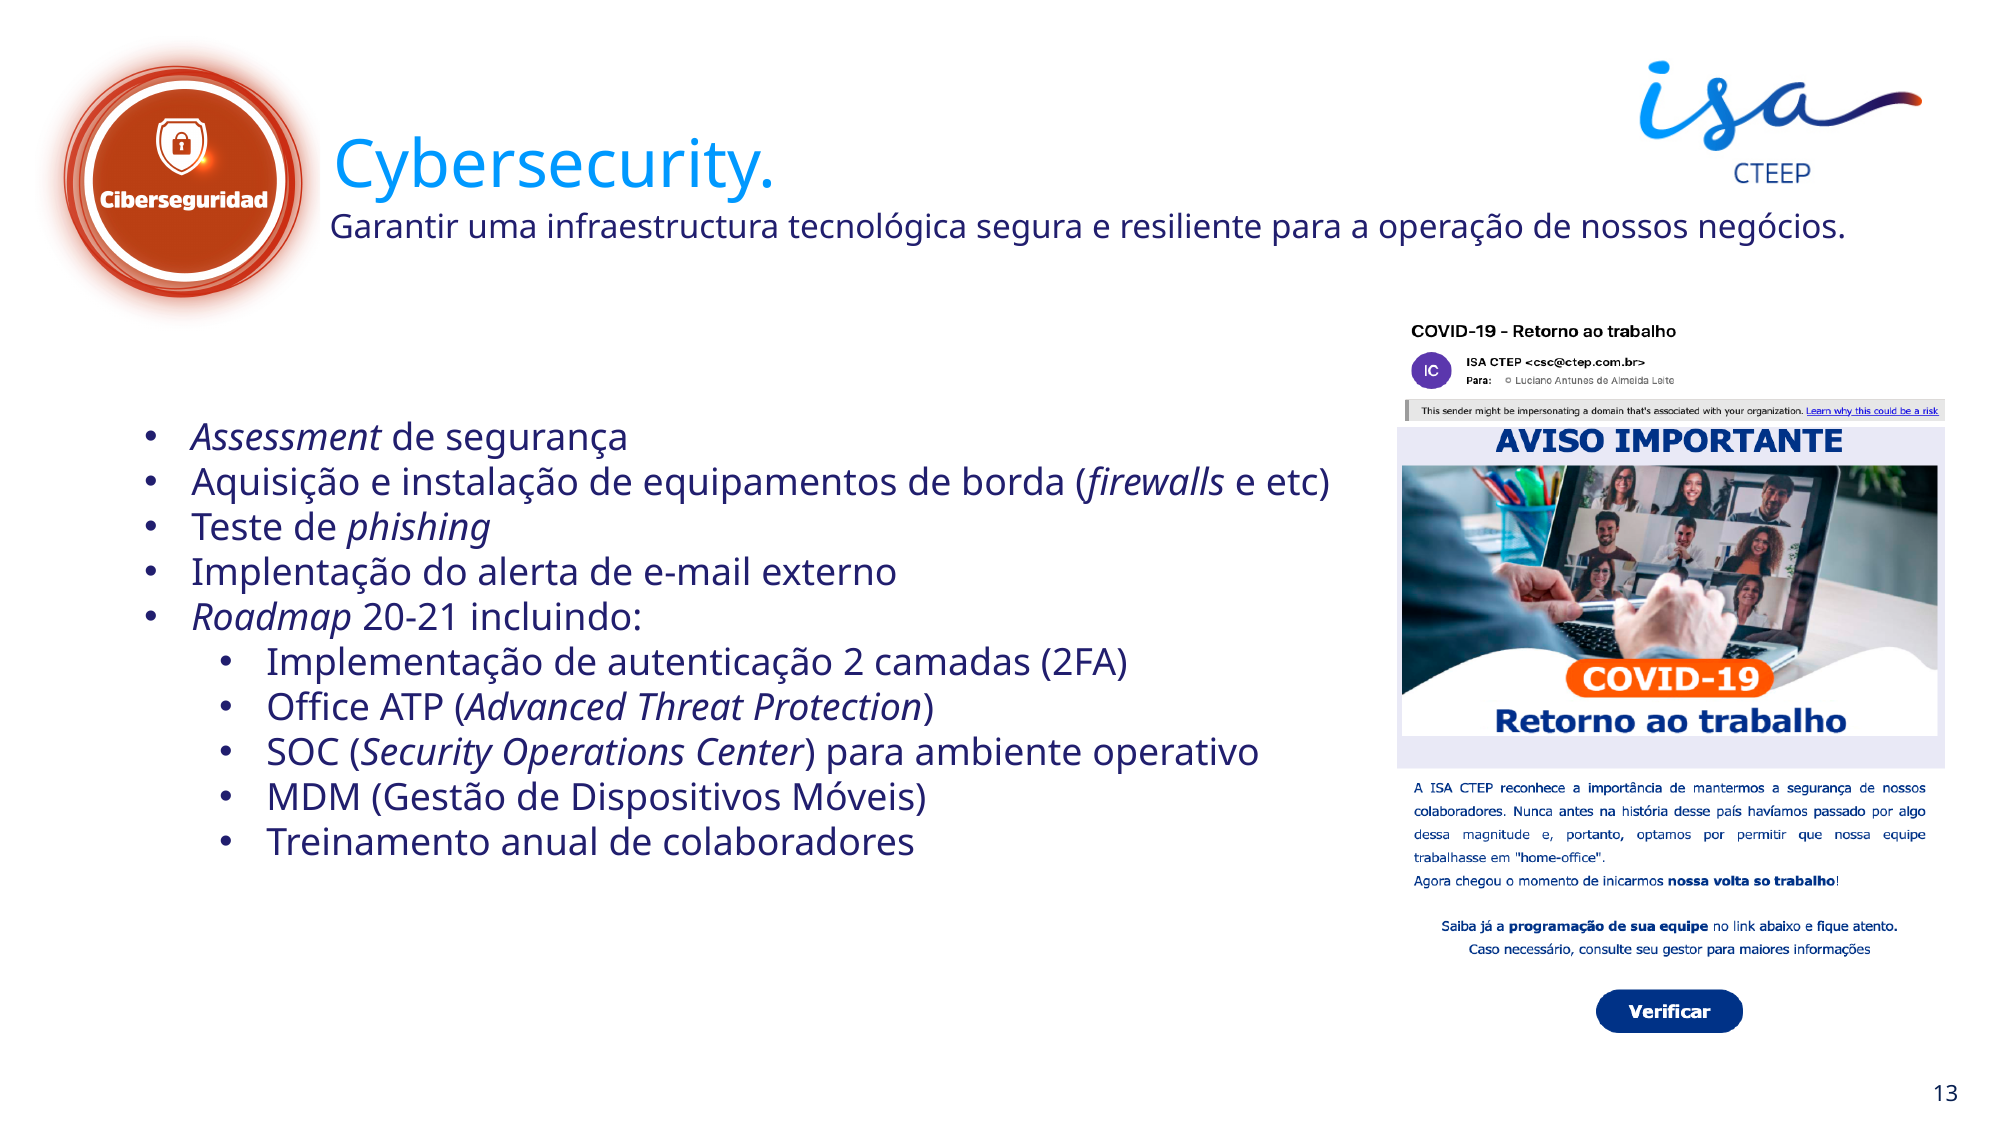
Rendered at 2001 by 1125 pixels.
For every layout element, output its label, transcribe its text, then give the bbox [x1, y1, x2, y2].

text_box Assessment de segurança Aquisição e instalação de equipamentos de borda (firewalls e etc) Teste de phishing Implentação do alerta de e-mail externo Roadmap 20-21 incluindo: Implementação de autenticação 2 camadas (2FA) Office ATP (Advanced Threat Protection) SOC (Security Operations Center) para ambiente operativo MDM (Gestão de Dispositivos Móveis) Treinamento anual de colaboradores [129, 405, 1397, 921]
picture [34, 36, 321, 342]
slide_number 13 [1889, 1074, 1974, 1116]
text_box Garantir uma infraestructura tecnológica segura e resiliente para a operação de nossos negócios. [321, 158, 1866, 253]
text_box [1397, 319, 1945, 1040]
text_box Cybersecurity. [333, 86, 1352, 202]
picture [1629, 43, 1929, 208]
